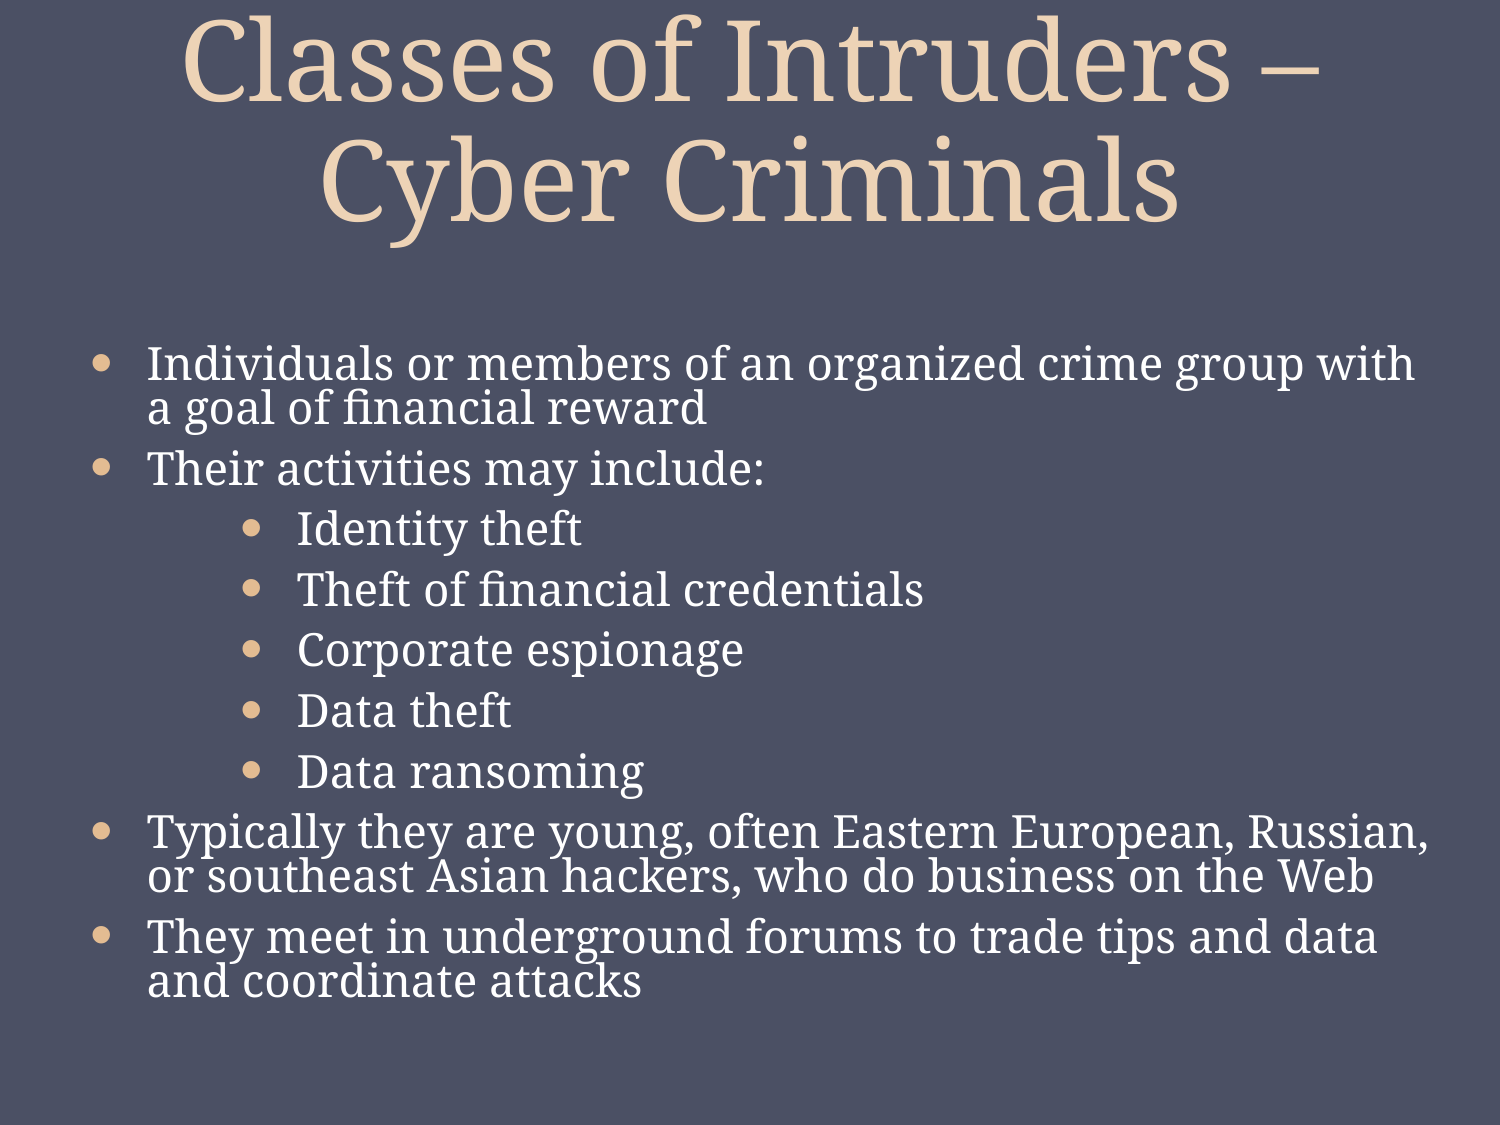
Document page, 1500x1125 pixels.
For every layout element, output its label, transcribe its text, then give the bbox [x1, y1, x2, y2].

text_box Individuals or members of an organized crime group with a goal of financial reward Their activities may include: Identity theft Theft of financial credentials Corporate espionage Data theft Data ransoming Typically they are young, often Eastern European, Russian, or southeast Asian hackers, who do business on the Web They meet in underground forums to trade tips and data and coordinate attacks [75, 338, 1446, 1014]
title Classes of Intruders – Cyber Criminals [75, 0, 1425, 263]
